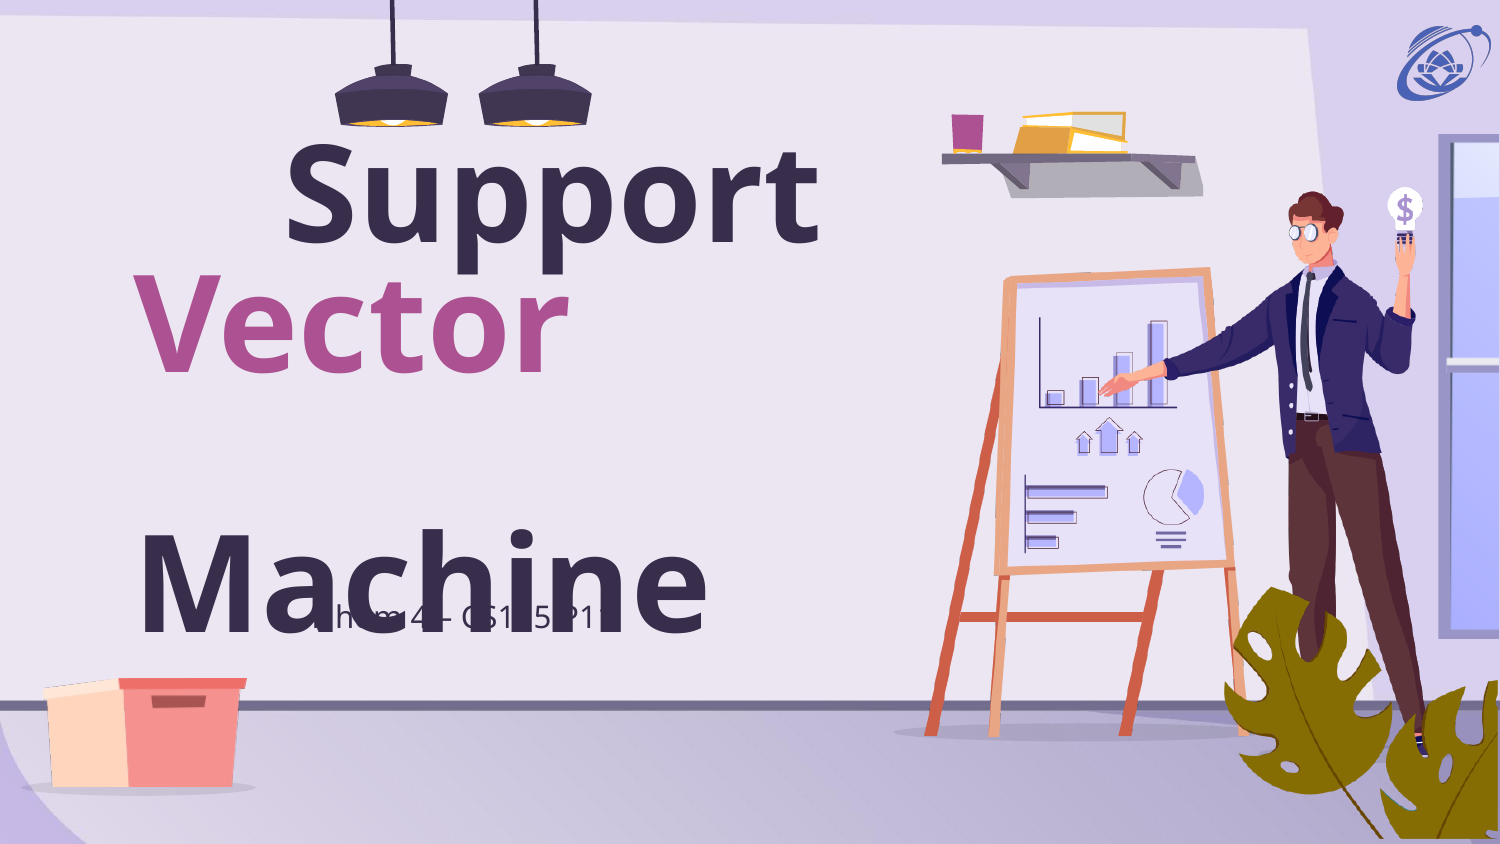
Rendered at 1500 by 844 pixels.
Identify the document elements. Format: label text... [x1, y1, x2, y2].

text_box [478, 0, 592, 128]
subtitle Nhóm 4 – CS115.P11 [117, 585, 809, 646]
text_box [334, 0, 449, 128]
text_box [21, 678, 256, 796]
picture [0, 0, 1500, 844]
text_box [1097, 186, 1453, 764]
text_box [941, 111, 1204, 199]
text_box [893, 267, 1092, 742]
title Support Vector Machine [118, 198, 971, 600]
